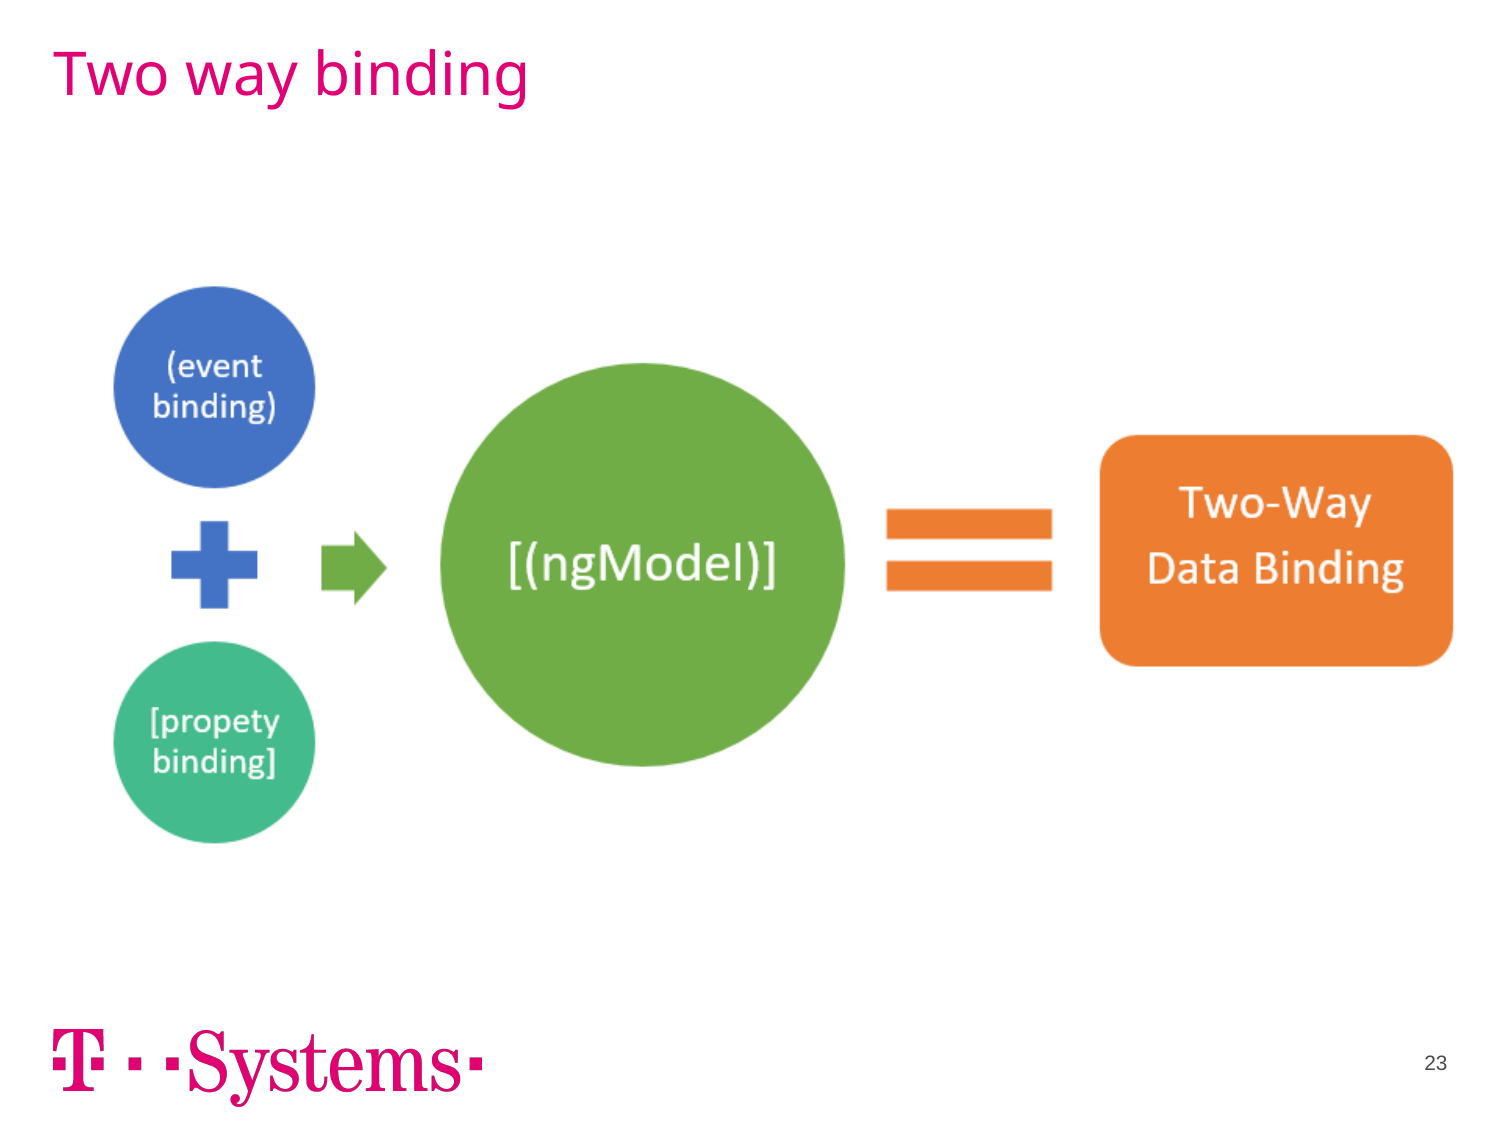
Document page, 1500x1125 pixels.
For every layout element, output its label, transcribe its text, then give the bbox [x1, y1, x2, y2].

picture [53, 1029, 482, 1107]
picture [30, 246, 1469, 879]
slide_number 23 [1399, 1038, 1448, 1087]
title Two way binding [53, 43, 1447, 132]
